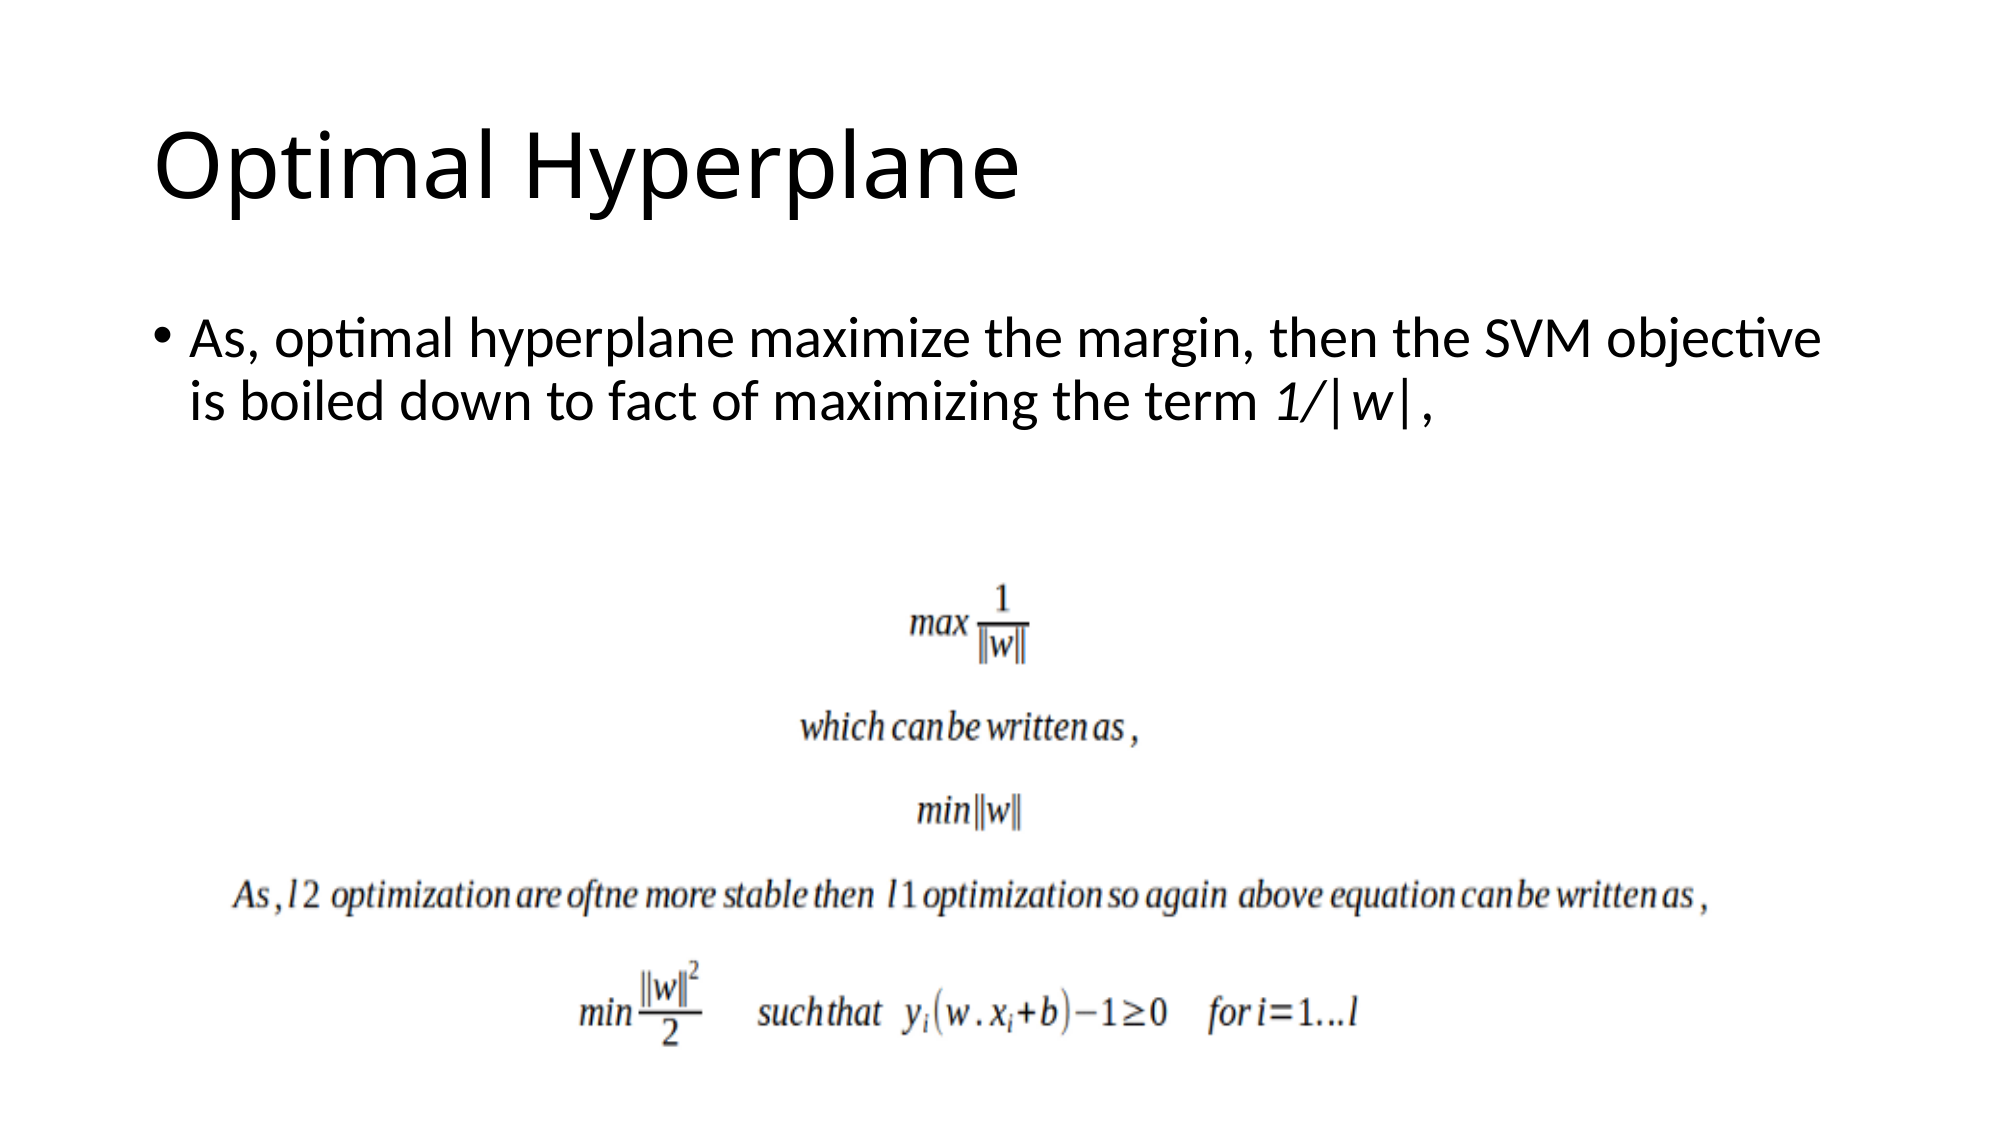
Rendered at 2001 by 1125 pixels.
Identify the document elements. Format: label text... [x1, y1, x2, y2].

picture [208, 449, 1892, 1098]
list As, optimal hyperplane maximize the margin, then the SVM objective is boiled down to fact of maximizing the term 1/|w|, [137, 299, 1863, 1014]
title Optimal Hyperplane [137, 59, 1863, 278]
